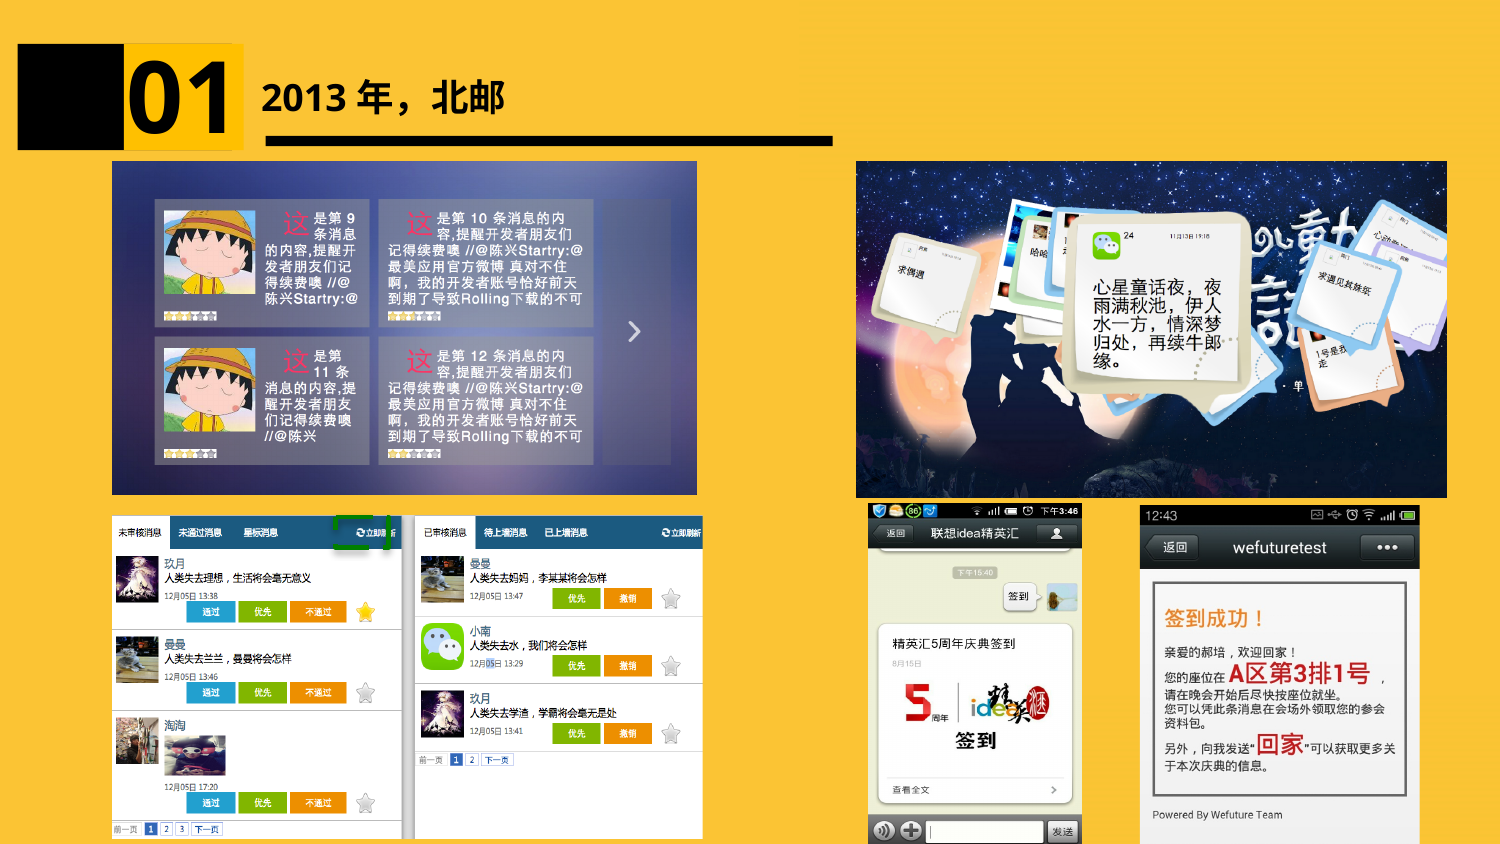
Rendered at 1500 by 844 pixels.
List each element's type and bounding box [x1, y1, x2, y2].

text_box [111, 514, 703, 839]
picture [0, 0, 1500, 844]
text_box [17, 43, 833, 151]
